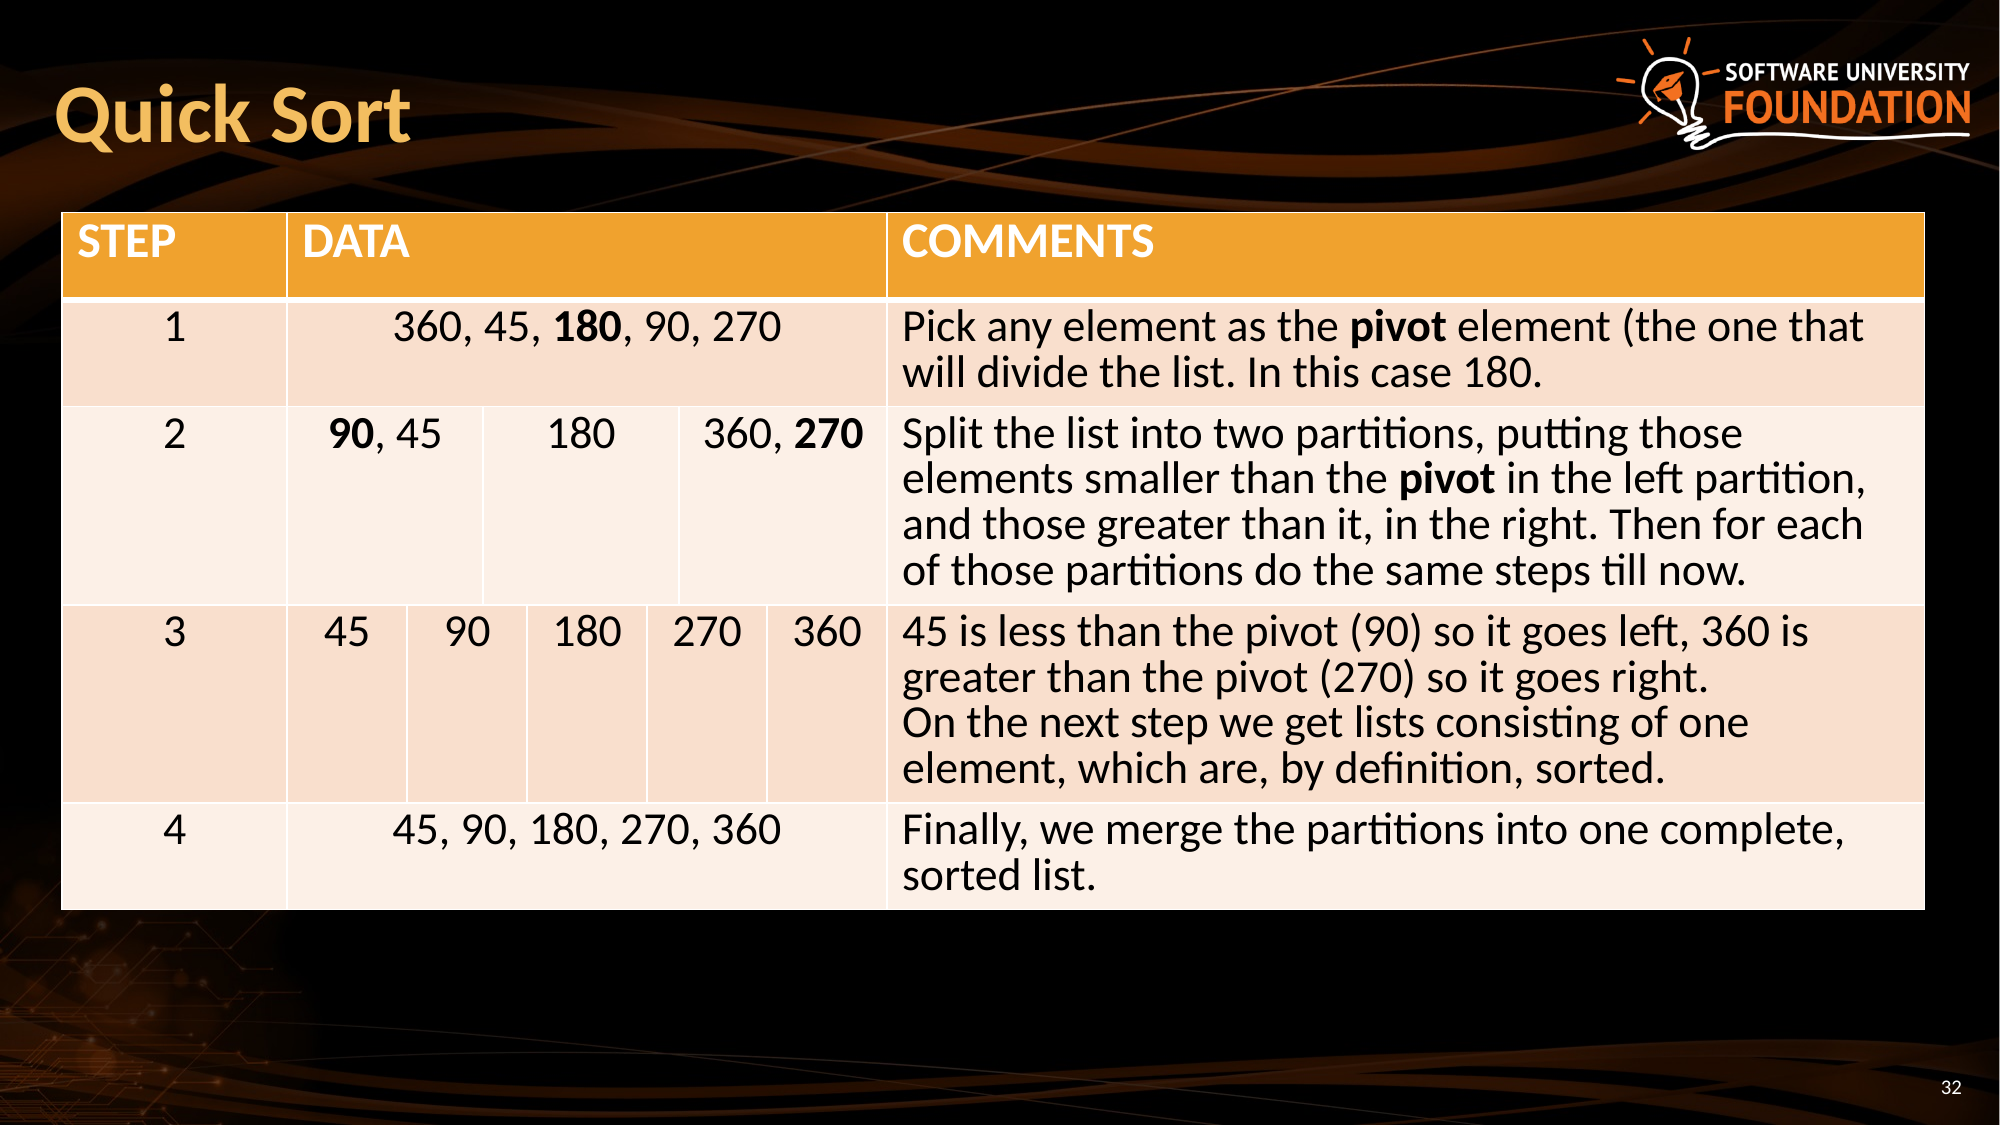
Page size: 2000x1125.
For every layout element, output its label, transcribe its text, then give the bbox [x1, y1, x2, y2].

table_cell 2 [63, 407, 286, 604]
table_cell Finally, we merge the partitions into one complete, sorted list. [888, 804, 1924, 909]
picture [0, 0, 2000, 1125]
table_cell Split the list into two partitions, putting those elements smaller than the pivot in the left partition, and those greater than it, in the right. Then for each of those partitions do the same steps till now. [888, 407, 1924, 604]
table_cell 90, 45 [288, 407, 482, 604]
text_box Quick Sort [37, 24, 1609, 208]
table_header DATA [288, 213, 886, 297]
table_cell 360 [768, 606, 886, 802]
table_cell 45 [288, 606, 406, 802]
table_cell 360, 270 [680, 407, 886, 604]
table_cell 180 [484, 407, 678, 604]
table_cell 360, 45, 180, 90, 270 [288, 303, 886, 406]
table_cell 270 [648, 606, 766, 802]
table_header COMMENTS [888, 213, 1924, 297]
table_cell Pick any element as the pivot element (the one that will divide the list. In this case 180. [888, 303, 1924, 406]
table_cell 90 [408, 606, 526, 802]
table_cell 45, 90, 180, 270, 360 [288, 804, 886, 909]
table_cell 3 [63, 606, 286, 802]
slide_number 32 [1897, 1070, 1968, 1103]
table_cell 45 is less than the pivot (90) so it goes left, 360 is greater than the pivot (270) so it goes right. On the next step we get lists consisting of one element, which are, by definition, sorted. [888, 606, 1924, 802]
table_cell 1 [63, 303, 286, 406]
table_cell 180 [528, 606, 646, 802]
table_header STEP [63, 213, 286, 297]
table_cell 4 [63, 804, 286, 909]
